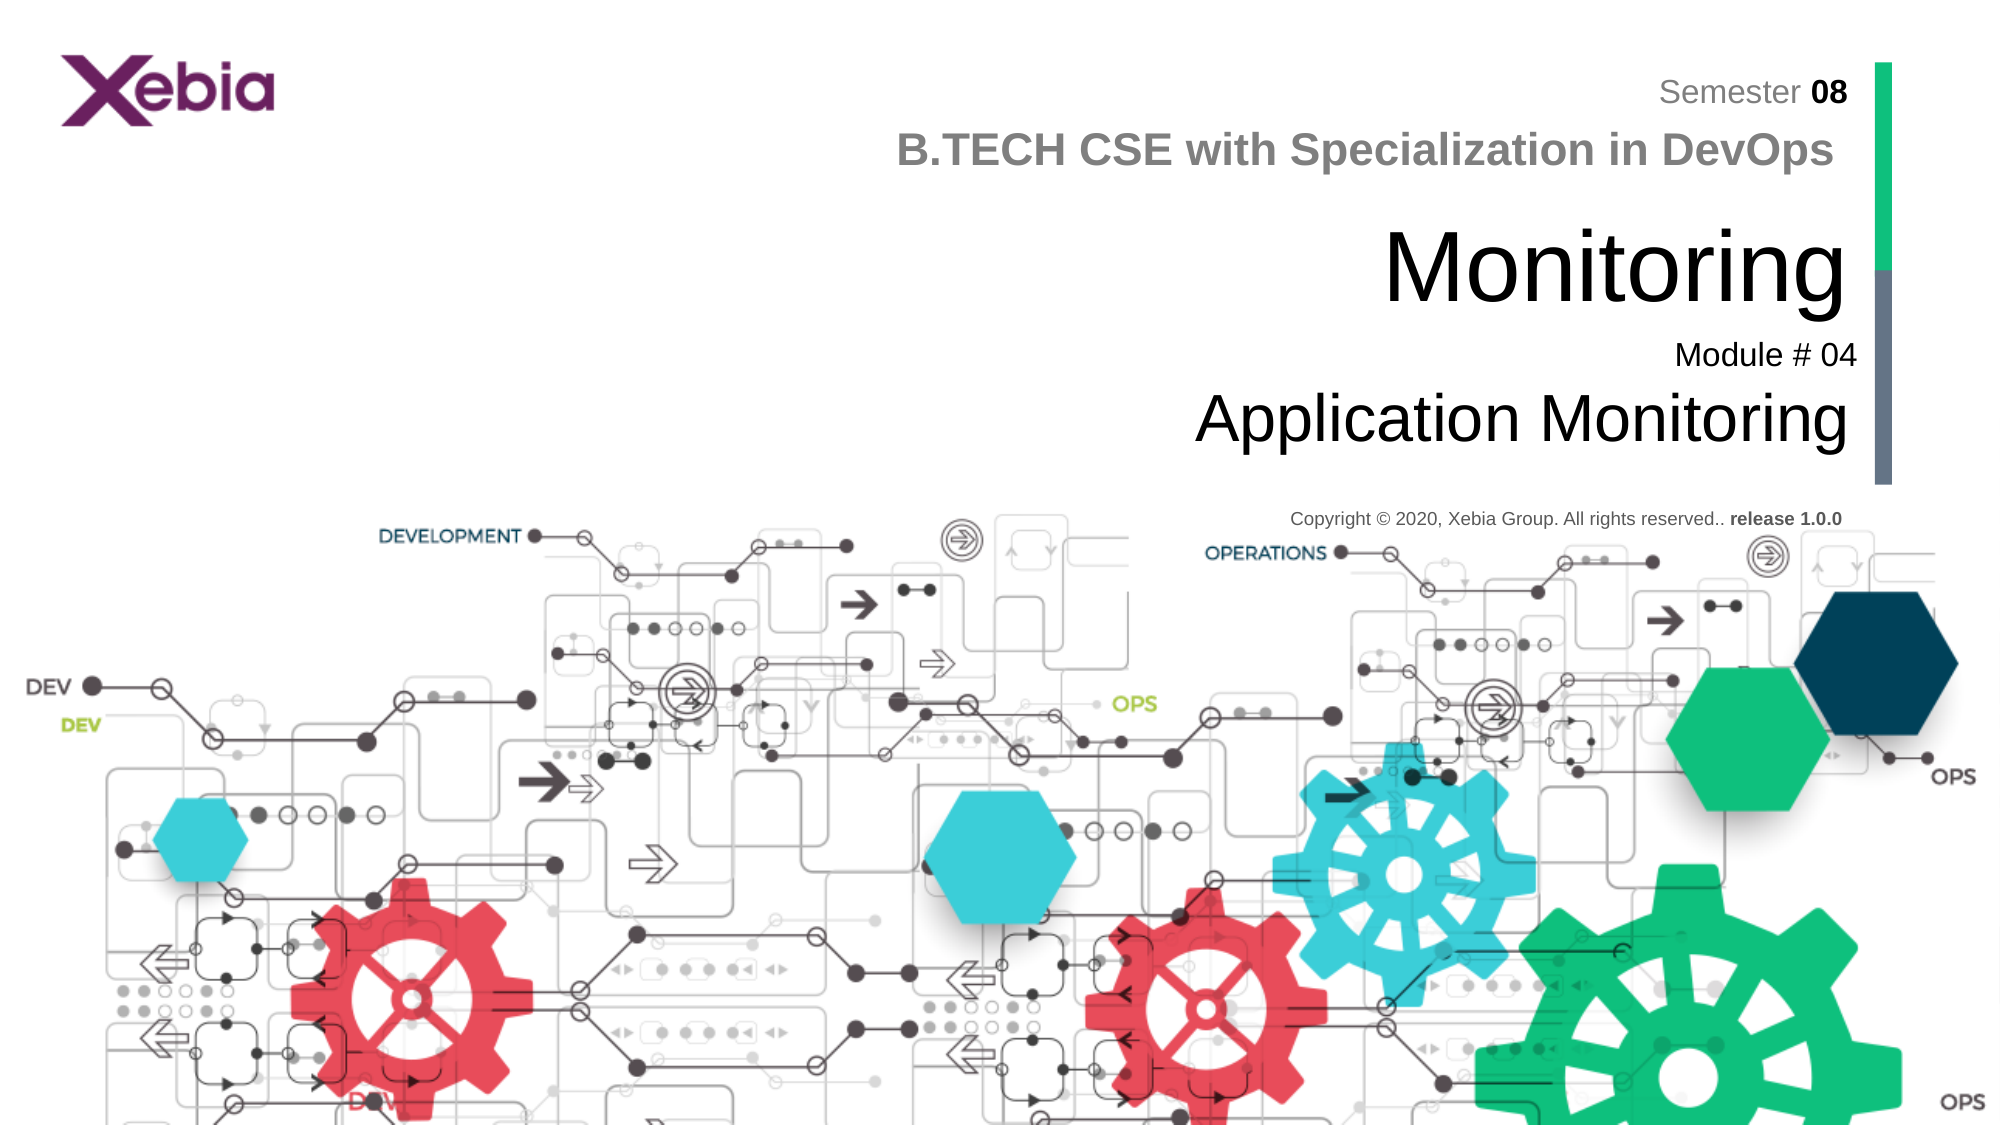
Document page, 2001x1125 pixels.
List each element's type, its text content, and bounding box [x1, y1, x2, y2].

list Application Monitoring [333, 367, 1866, 483]
list Monitoring [217, 171, 1864, 339]
picture [0, 0, 2000, 1125]
